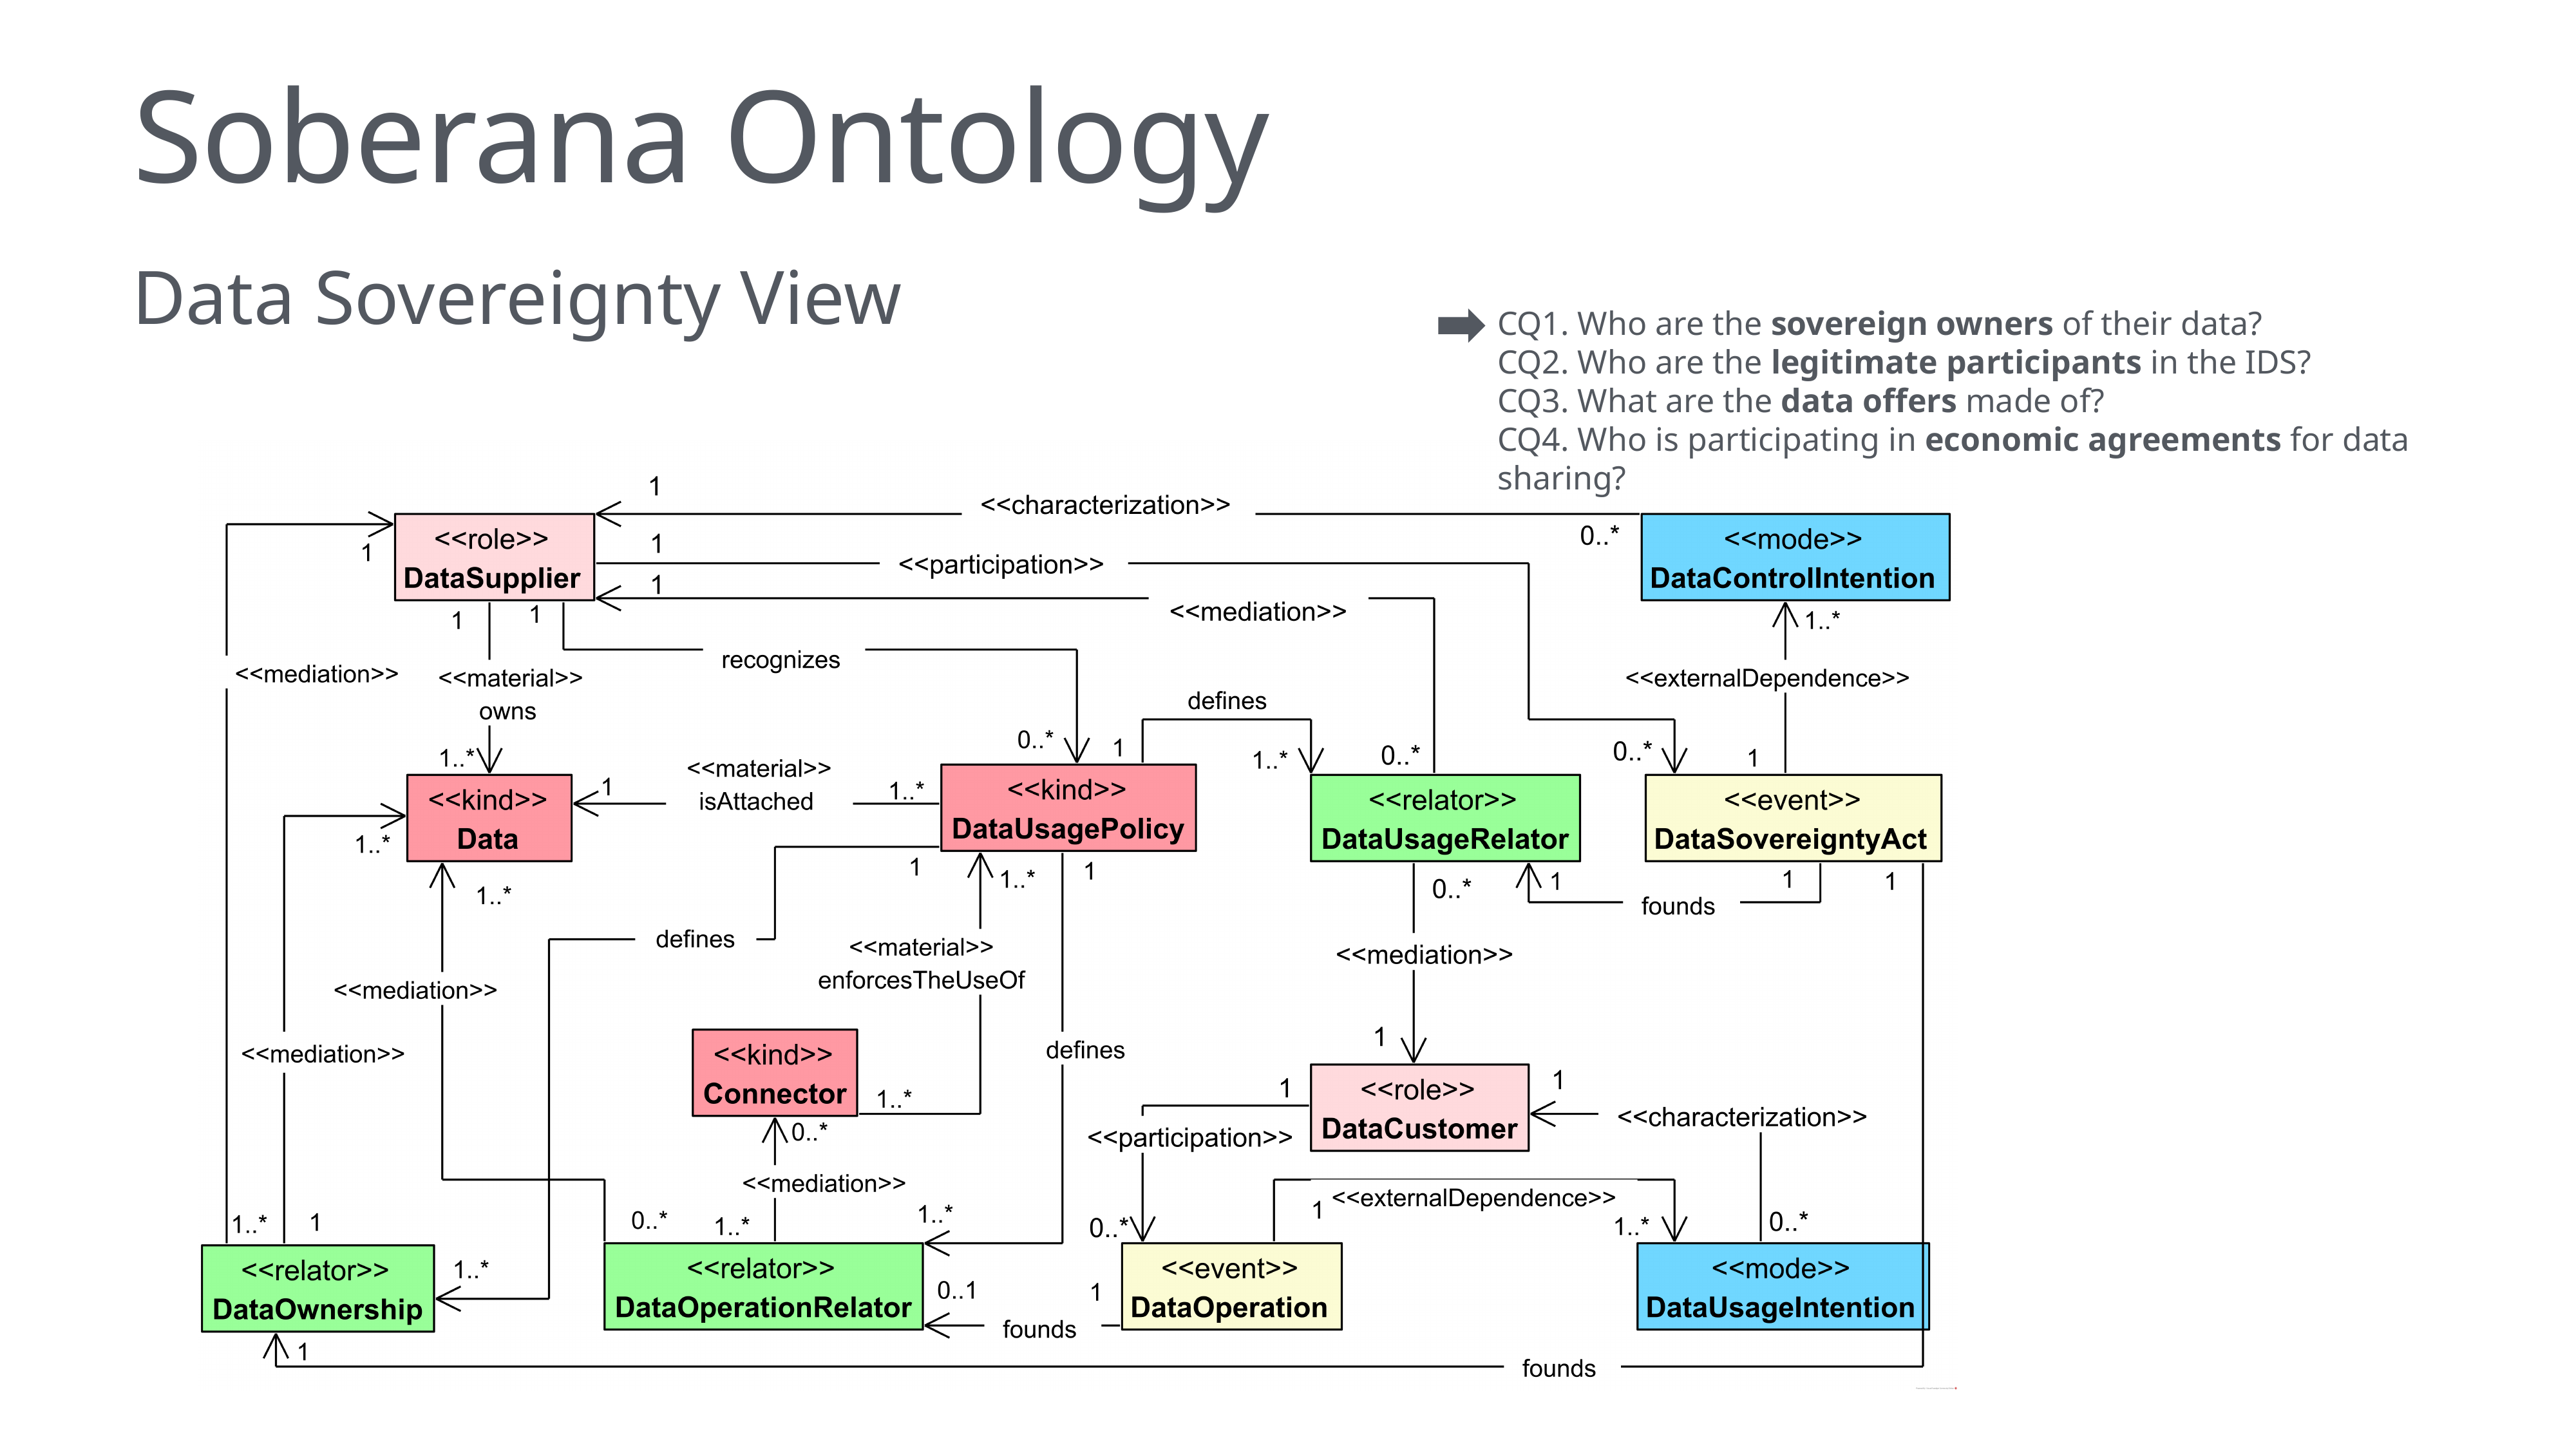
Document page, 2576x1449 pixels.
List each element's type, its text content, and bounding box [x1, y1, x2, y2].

text_box CQ1. Who are the sovereign owners of their data? CQ2. Who are the legitimate participants in the IDS? CQ3. What are the data offers made of? CQ4. Who is participating in economic agreements for data sharing? [1488, 298, 2553, 502]
title Soberana Ontology [127, 66, 2449, 246]
text_box [1438, 308, 1486, 343]
picture [197, 440, 1958, 1392]
list Data Sovereignty View [127, 246, 2449, 352]
